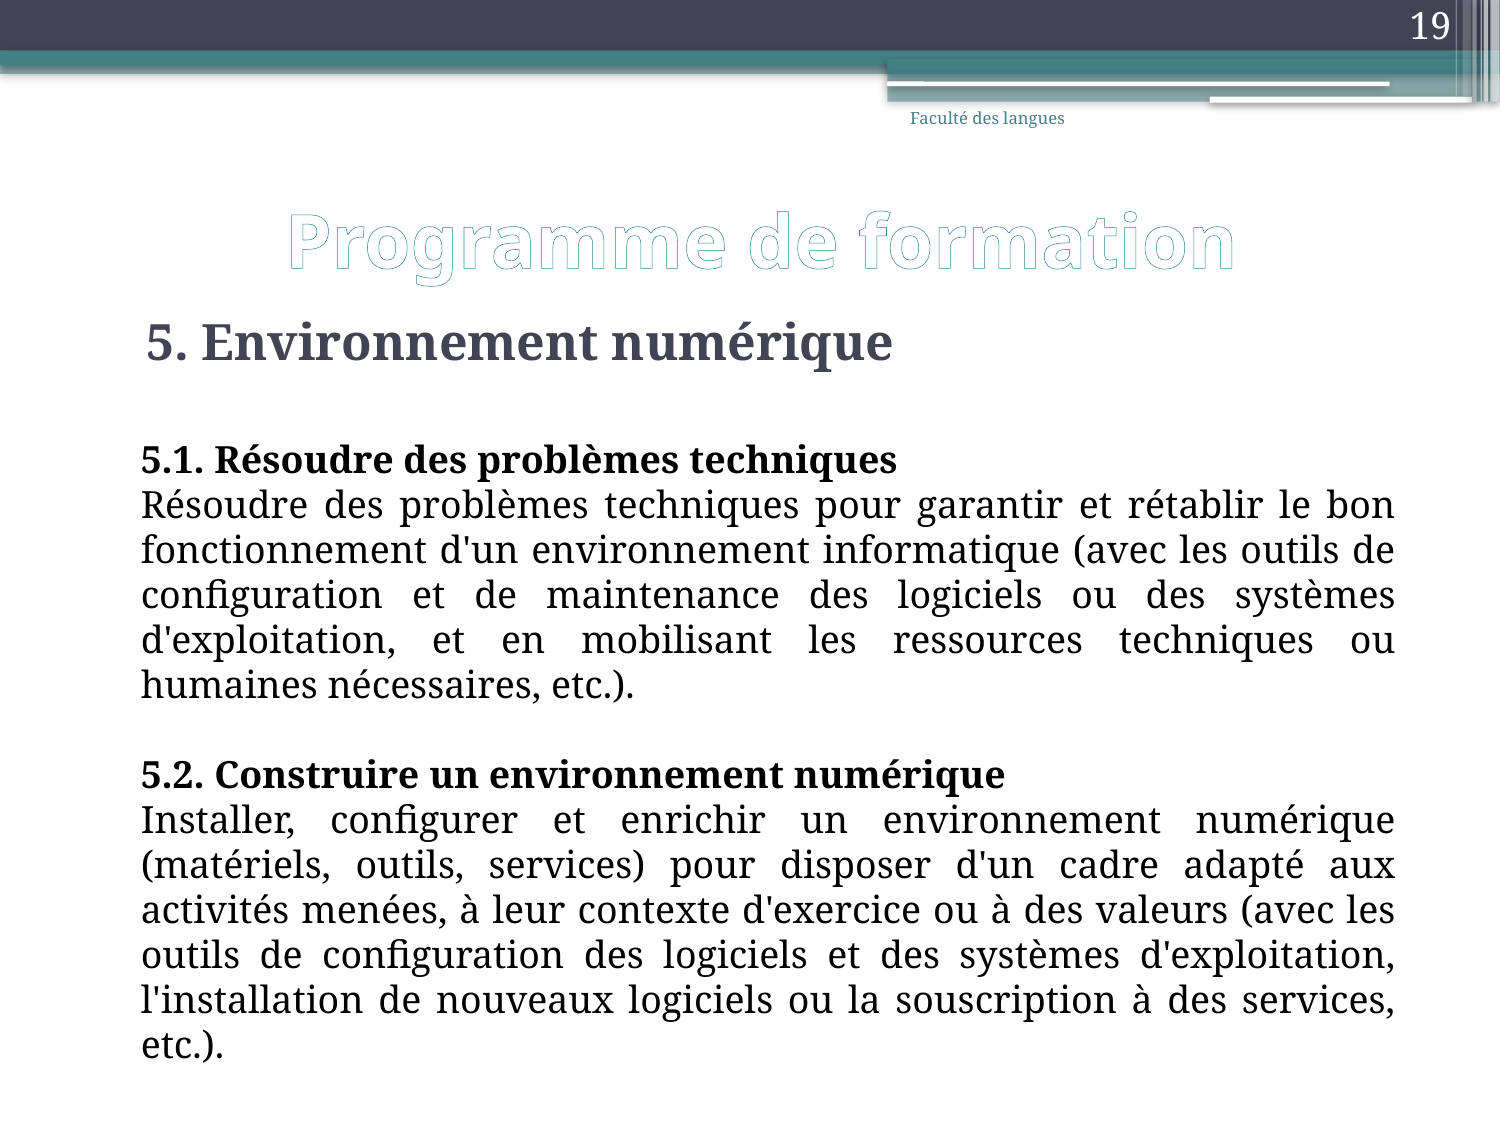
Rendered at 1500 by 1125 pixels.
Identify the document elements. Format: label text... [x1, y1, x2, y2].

footer Faculté des langues [862, 100, 1080, 176]
slide_number 19 [1341, 0, 1466, 61]
title Programme de formation [123, 184, 1399, 291]
list 5. Environnement numérique [123, 302, 1394, 1071]
text_box 5.1. Résoudre des problèmes techniques Résoudre des problèmes techniques pour garantir et rétablir le bon fonctionnement d'un environnement informatique (avec les outils de configuration et de maintenance des logiciels ou des systèmes d'exploitation, et en mobilisant les ressources techniques ou humaines nécessaires, etc.). 5.2. Construire un environnement numérique Installer, configurer et enrichir un environnement numérique (matériels, outils, services) pour disposer d'un cadre adapté aux activités menées, à leur contexte d'exercice ou à des valeurs (avec les outils de configuration des logiciels et des systèmes d'exploitation, l'installation de nouveaux logiciels ou la souscription à des services, etc.). [126, 428, 1412, 1074]
